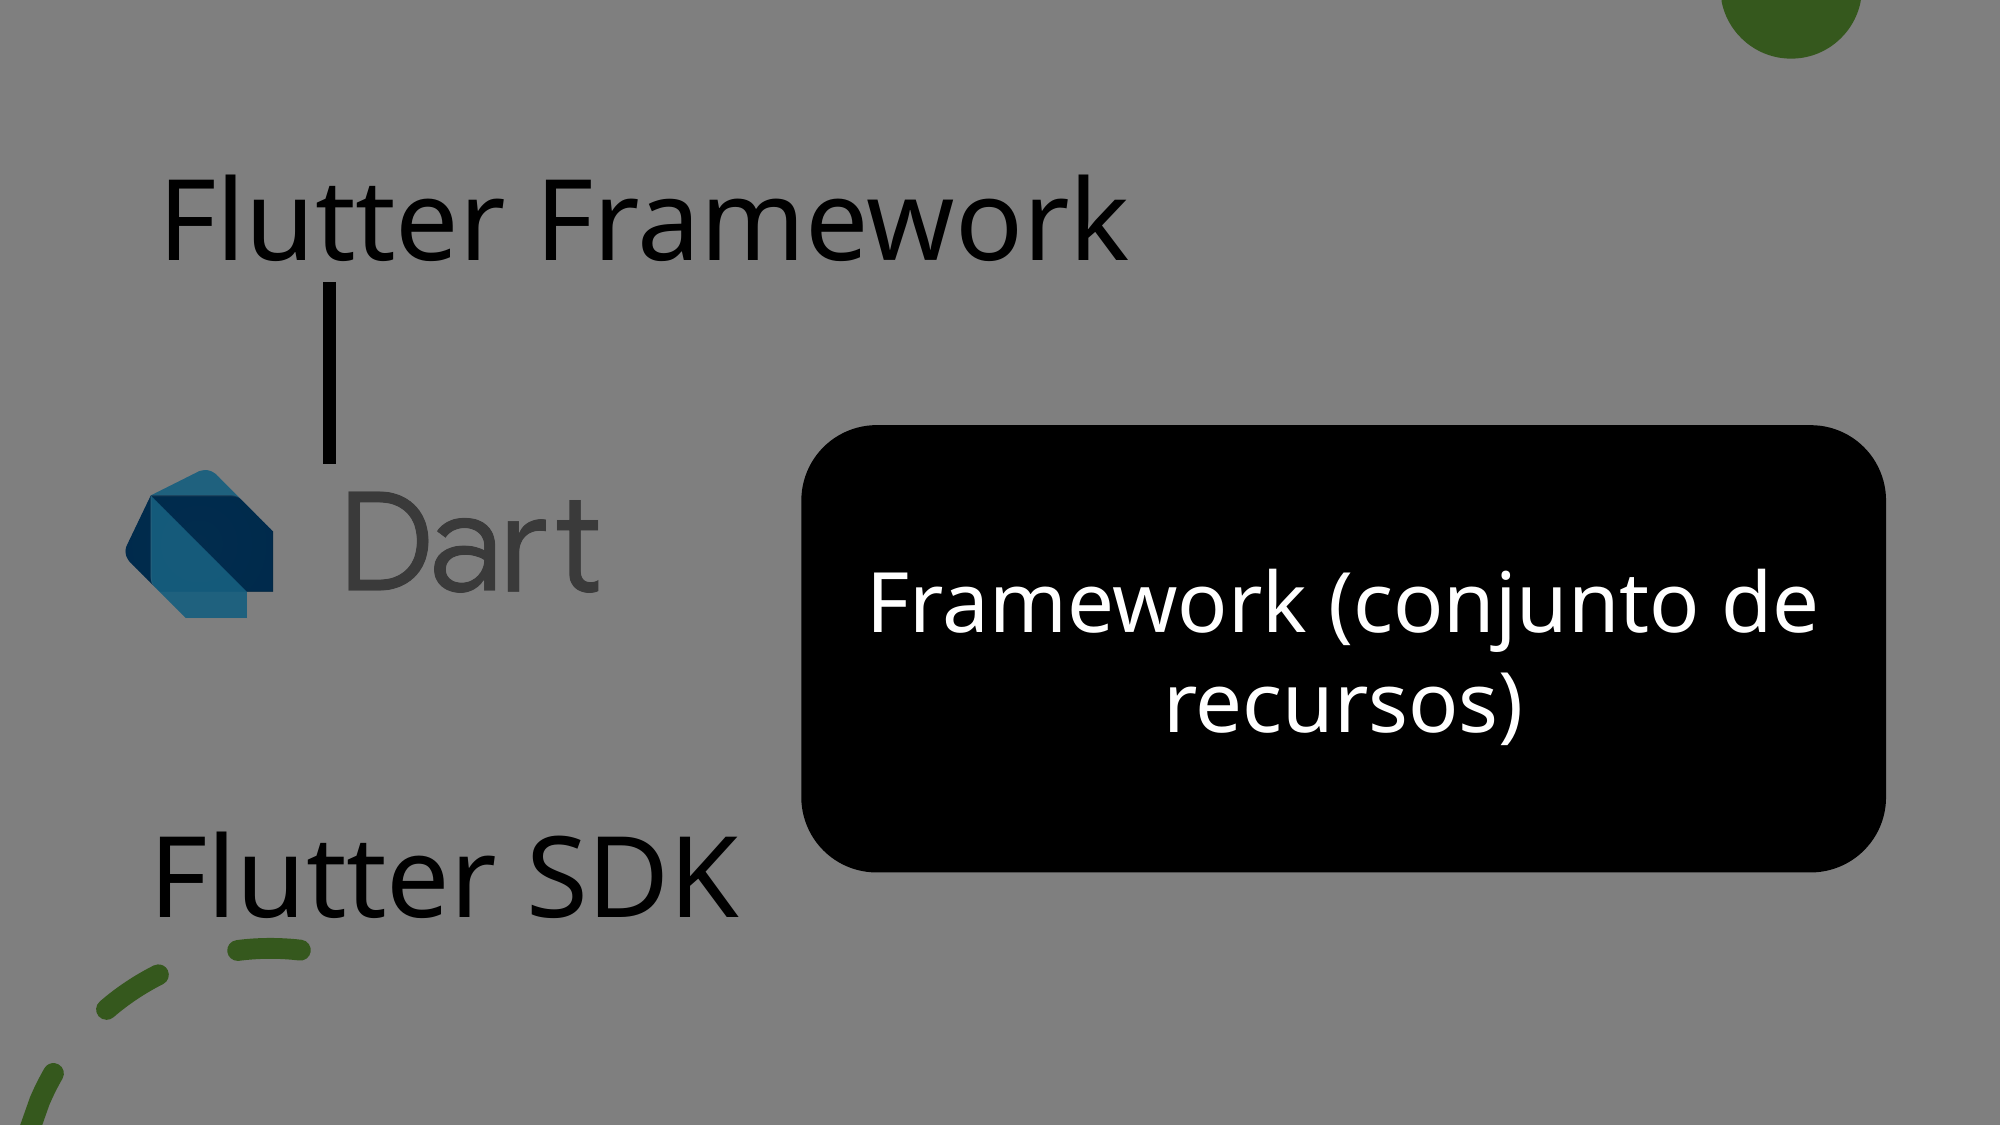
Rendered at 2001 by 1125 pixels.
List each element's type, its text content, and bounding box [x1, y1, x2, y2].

text_box [0, 0, 2000, 1125]
picture [114, 405, 610, 684]
text_box Framework (conjunto de recursos) [801, 425, 1887, 873]
